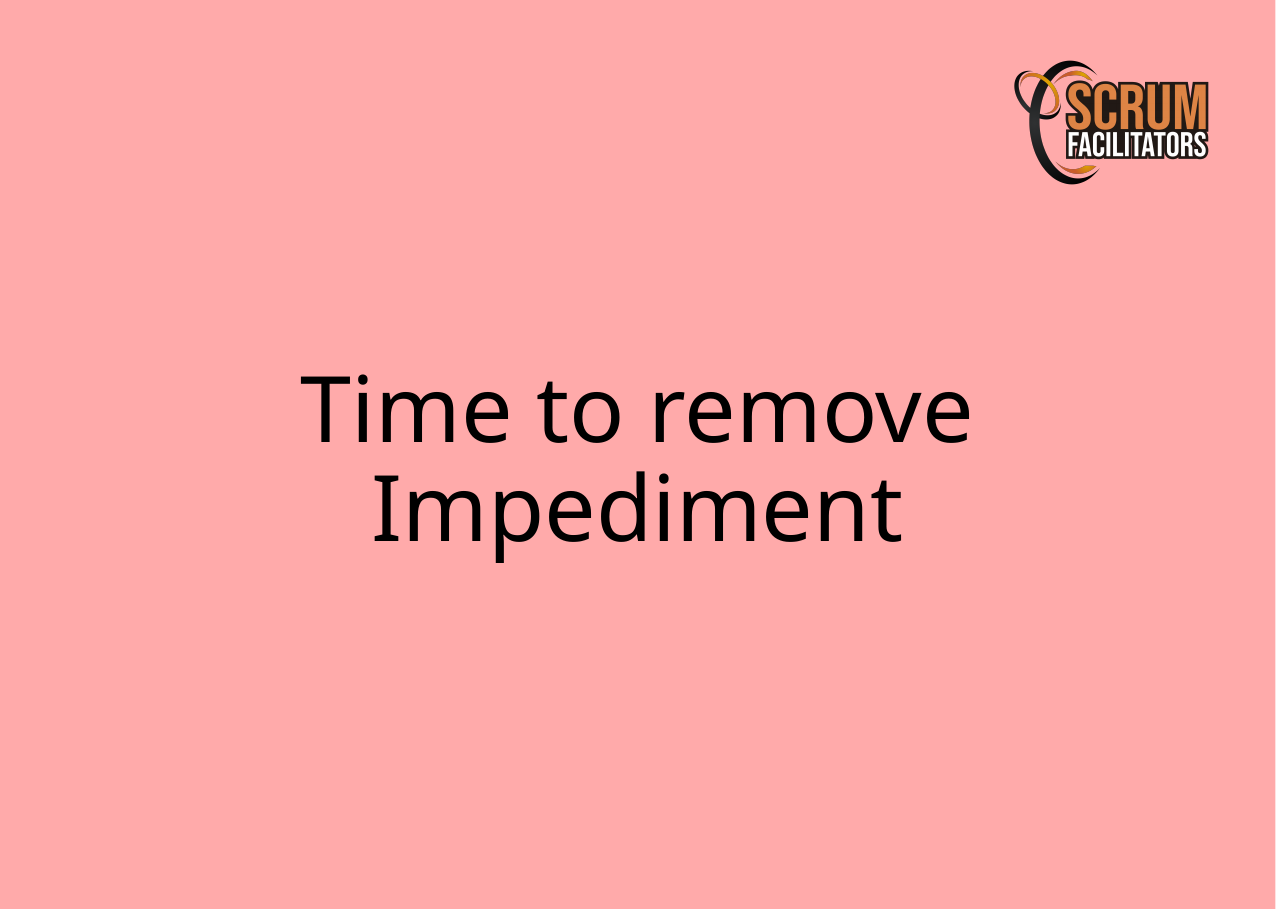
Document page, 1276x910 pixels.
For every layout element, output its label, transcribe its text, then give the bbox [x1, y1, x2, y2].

picture [1011, 57, 1211, 187]
list Time to remove Impediment [132, 291, 1143, 618]
